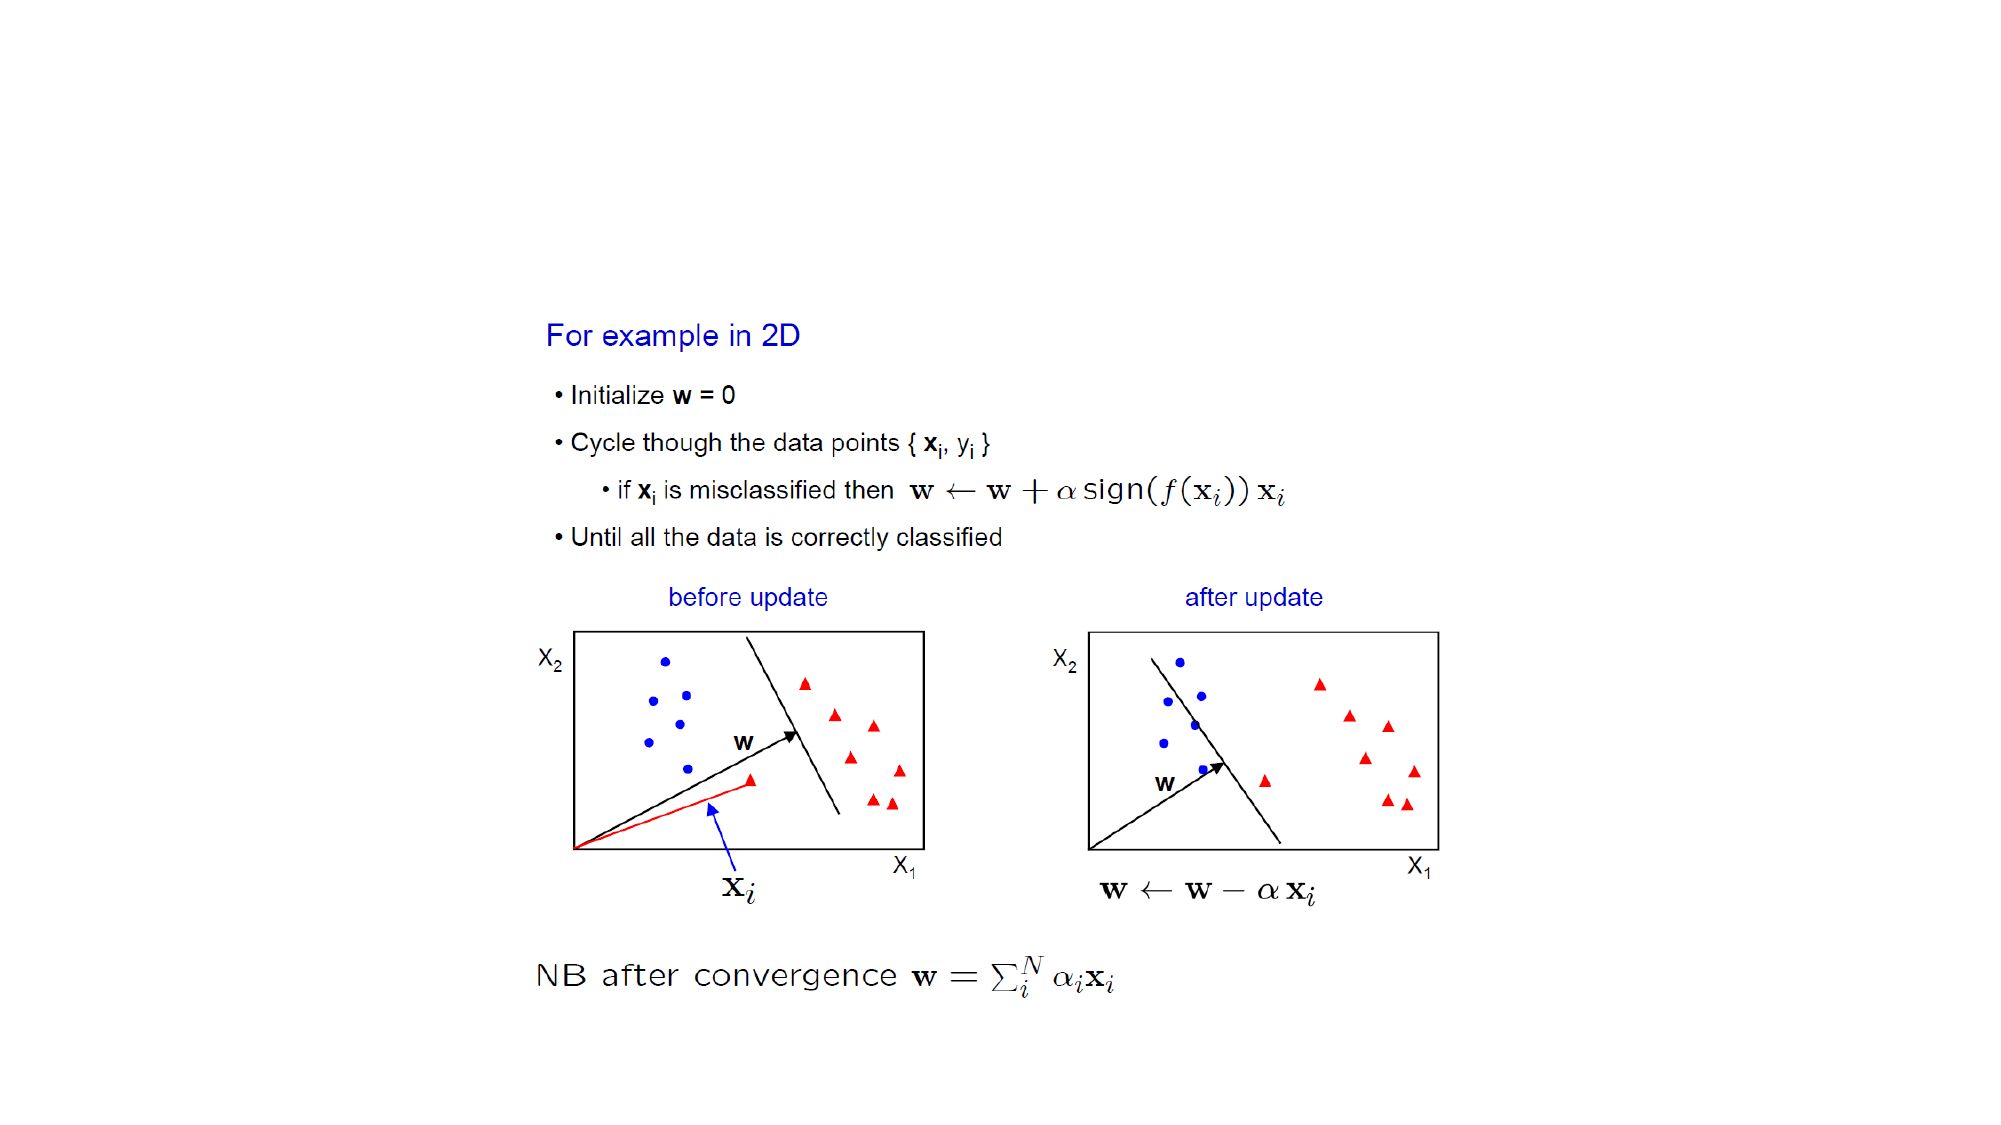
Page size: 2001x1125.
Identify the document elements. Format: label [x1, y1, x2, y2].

list [476, 299, 1524, 1014]
